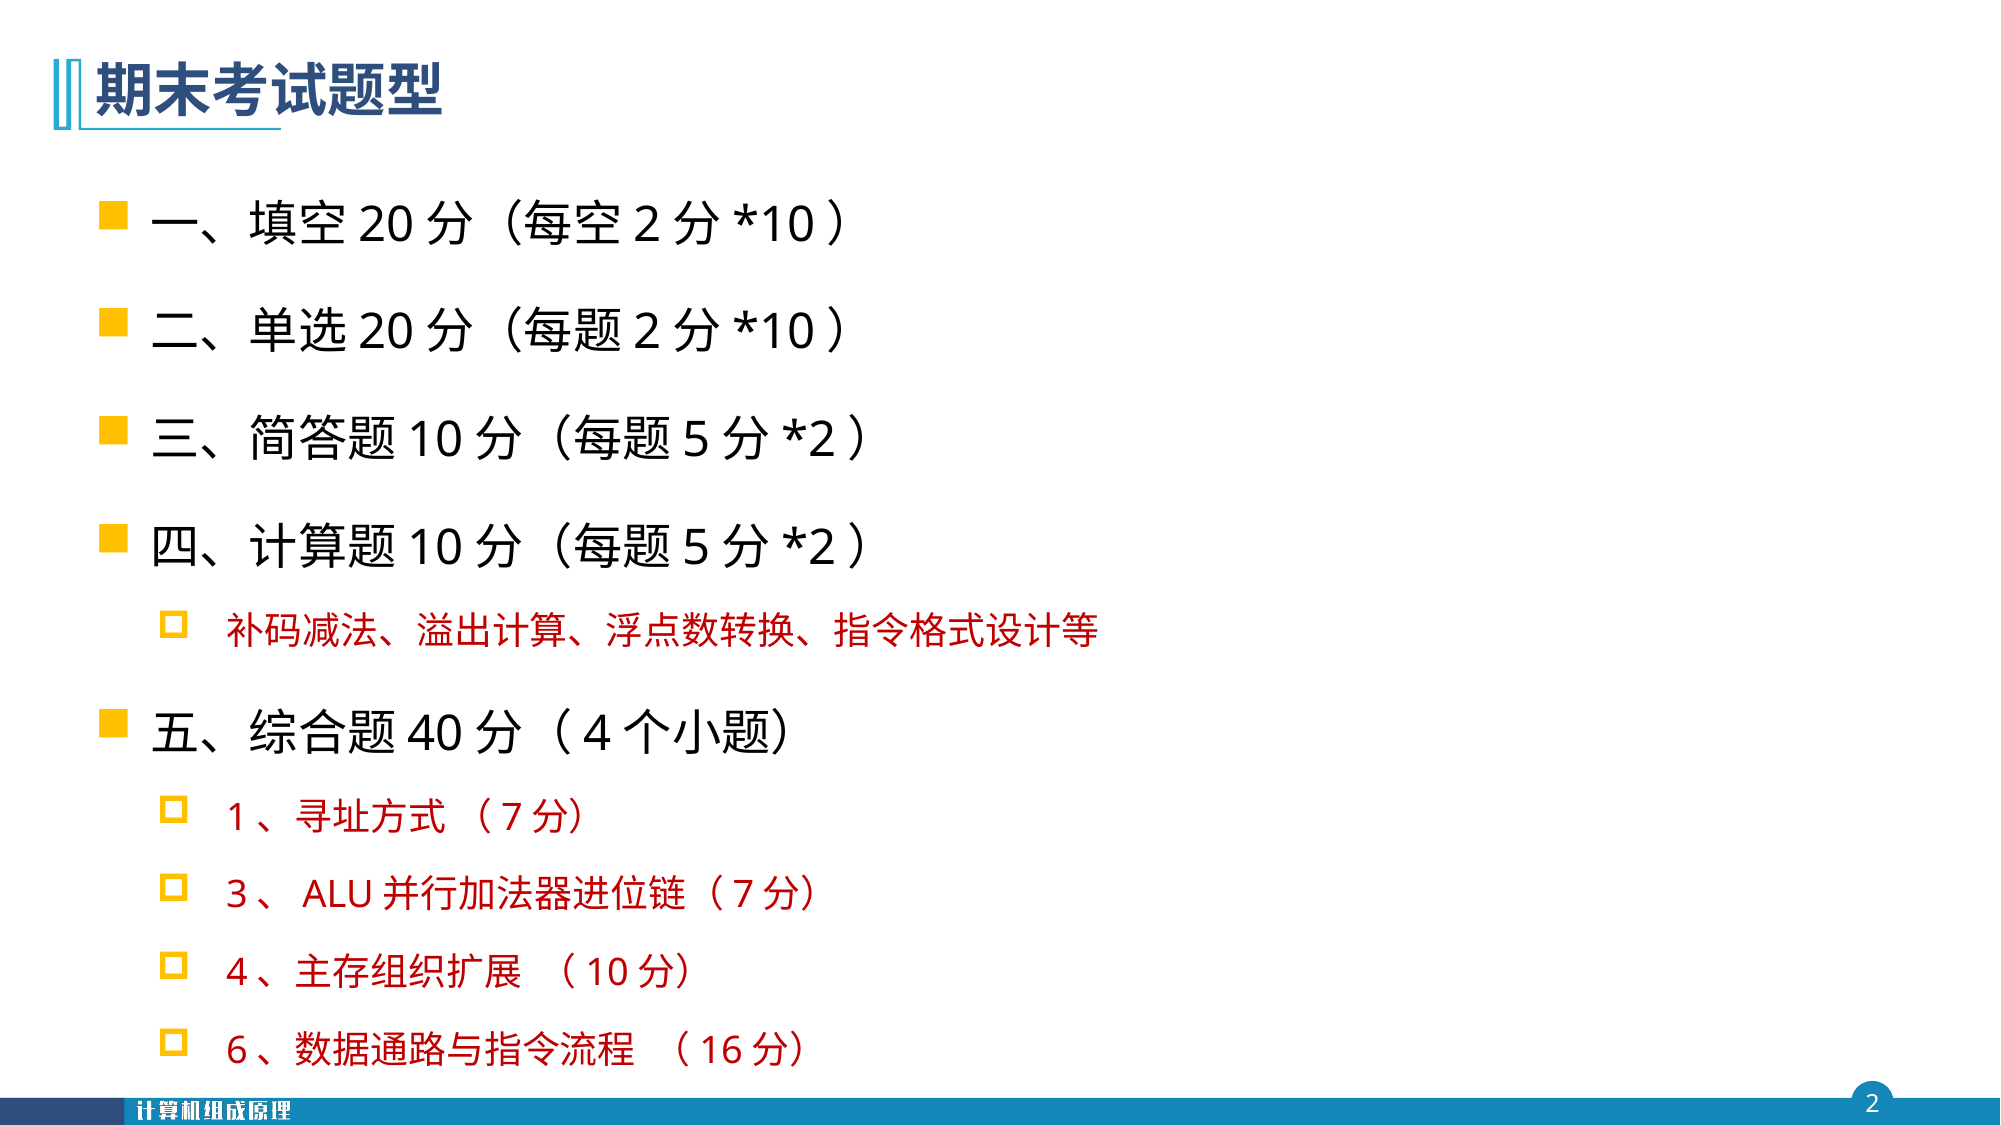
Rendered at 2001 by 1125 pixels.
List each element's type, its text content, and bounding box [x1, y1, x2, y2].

list 一、填空20分（每空2分*10） 二、单选20分（每题2分*10） 三、简答题10分（每题5分*2） 四、计算题10分（每题5分*2） 补码减法、溢出计算、浮点数转换、指令格式设计等 五、综合题40分（4个小题） 1、寻址方式 （7分） 3、ALU并行加法器进位链（7分） 4、主存组织扩展 （10分） 6、数据通路与指令流程 （16分） [80, 154, 1805, 1080]
title 期末考试题型 [80, 42, 1805, 144]
